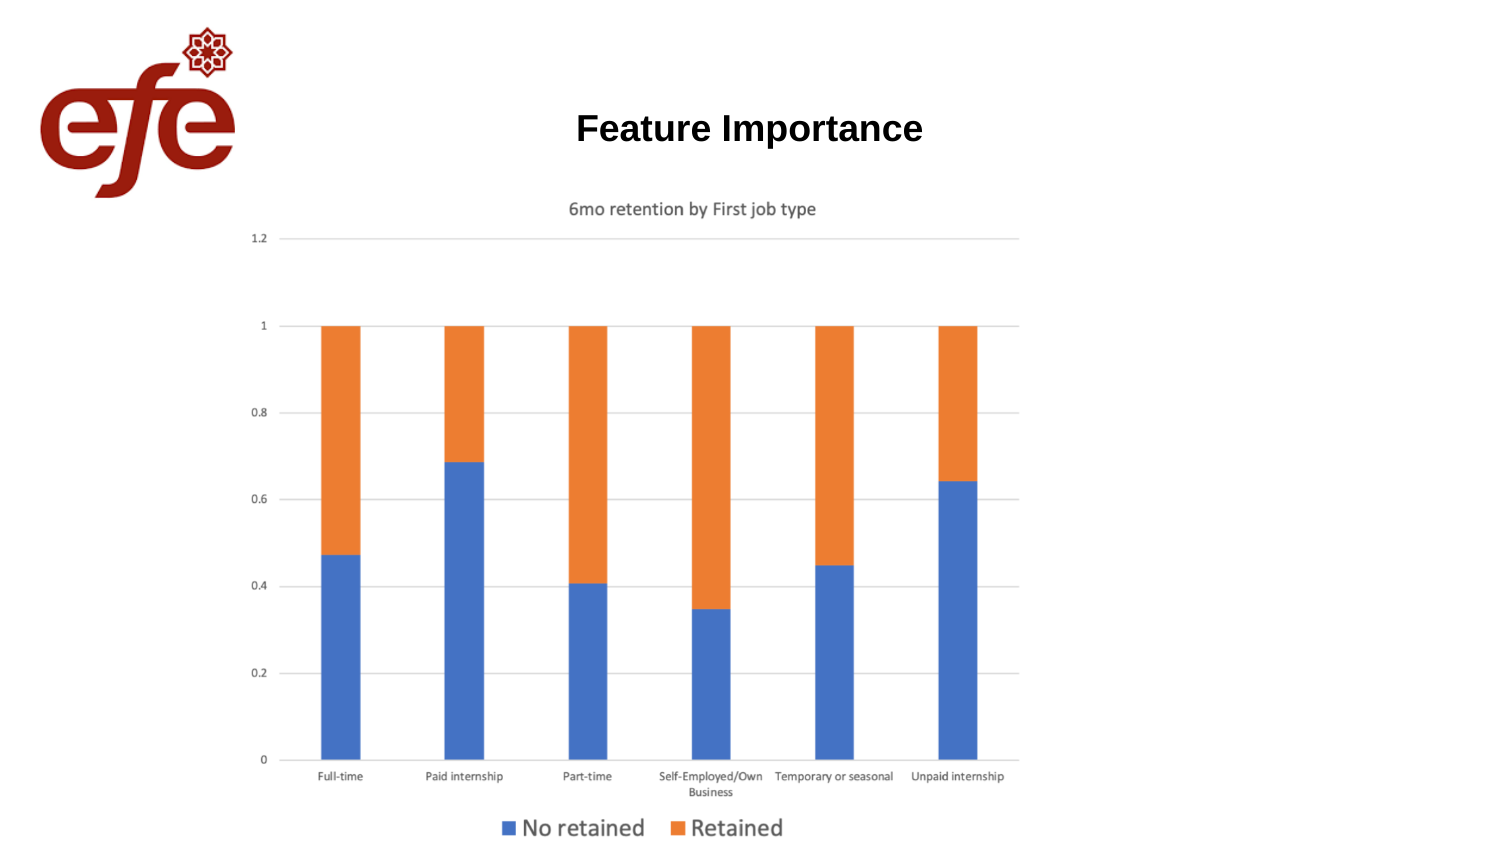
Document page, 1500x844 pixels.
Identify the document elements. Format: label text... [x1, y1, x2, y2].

text_box Feature Importance [356, 88, 1143, 244]
picture [24, 24, 1029, 844]
